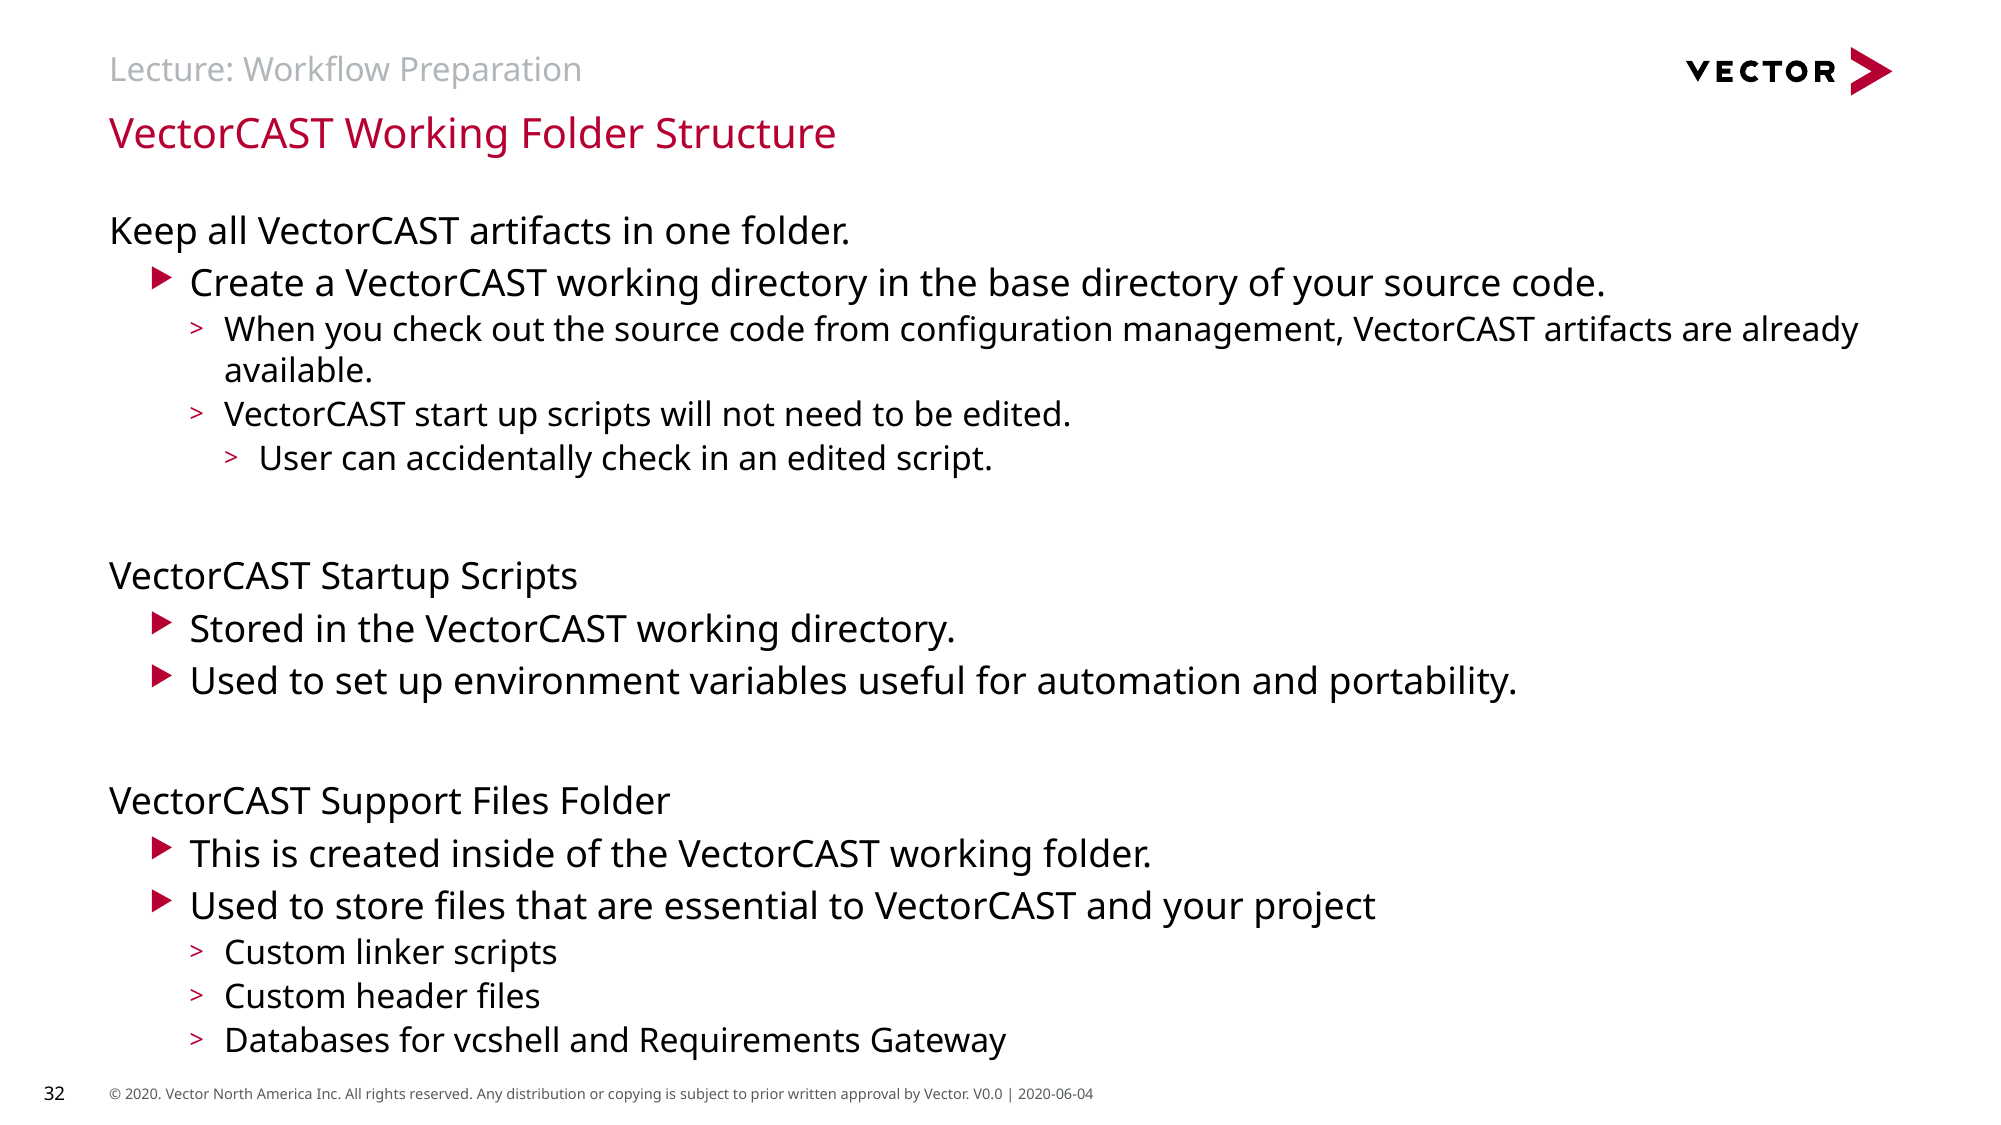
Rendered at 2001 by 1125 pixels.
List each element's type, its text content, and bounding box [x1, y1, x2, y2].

list Keep all VectorCAST artifacts in one folder. Create a VectorCAST working directory in the base directory of your source code. When you check out the source code from configuration management, VectorCAST artifacts are already available. VectorCAST start up scripts will not need to be edited. User can accidentally check in an edited script. VectorCAST Startup Scripts Stored in the VectorCAST working directory. Used to set up environment variables useful for automation and portability. VectorCAST Support Files Folder This is created inside of the VectorCAST working folder. Used to store files that are essential to VectorCAST and your project Custom linker scripts Custom header files Databases for vcshell and Requirements Gateway [109, 206, 1893, 1063]
list VectorCAST Working Folder Structure [109, 103, 1577, 157]
title Lecture: Workflow Preparation [109, 41, 1577, 89]
